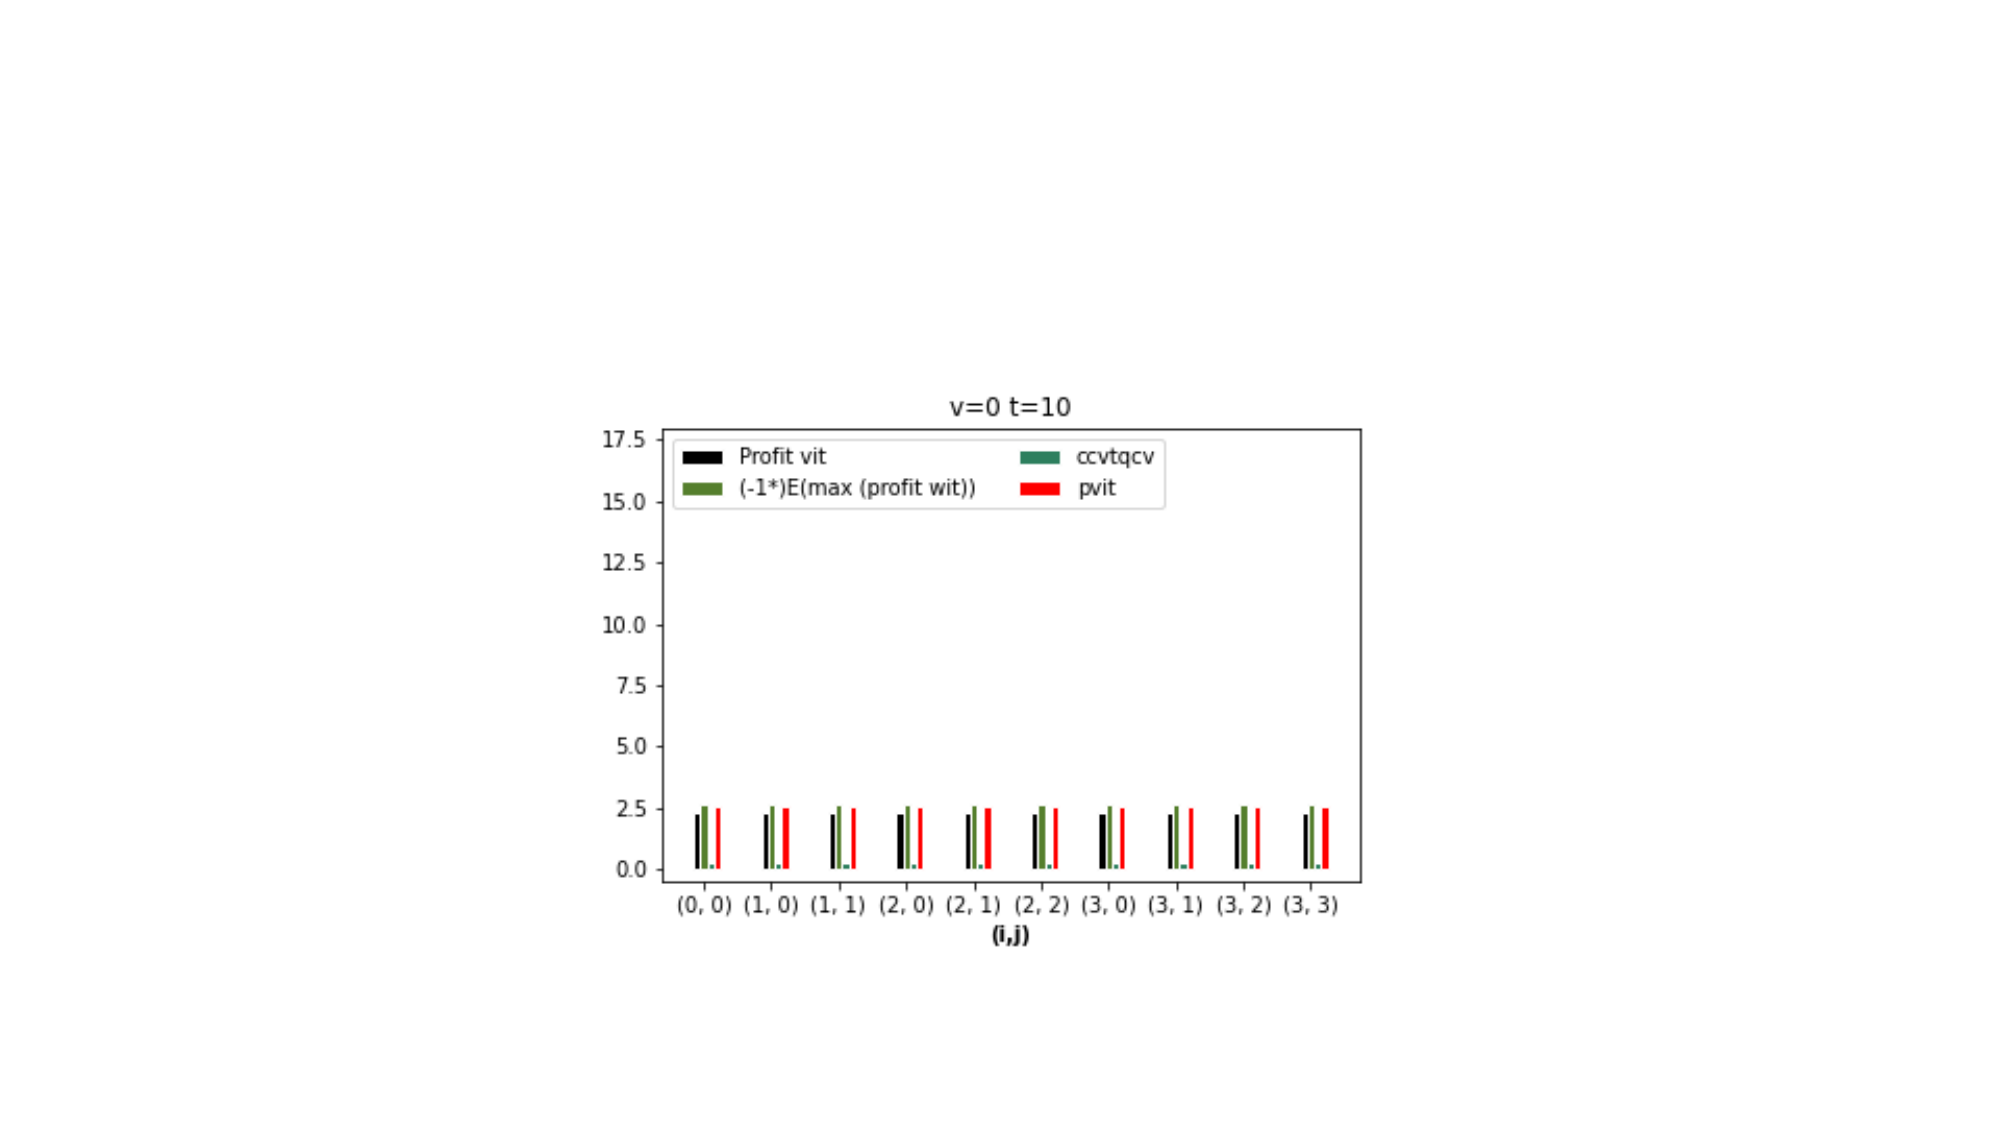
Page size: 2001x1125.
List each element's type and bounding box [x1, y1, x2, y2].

list [549, 356, 1450, 957]
